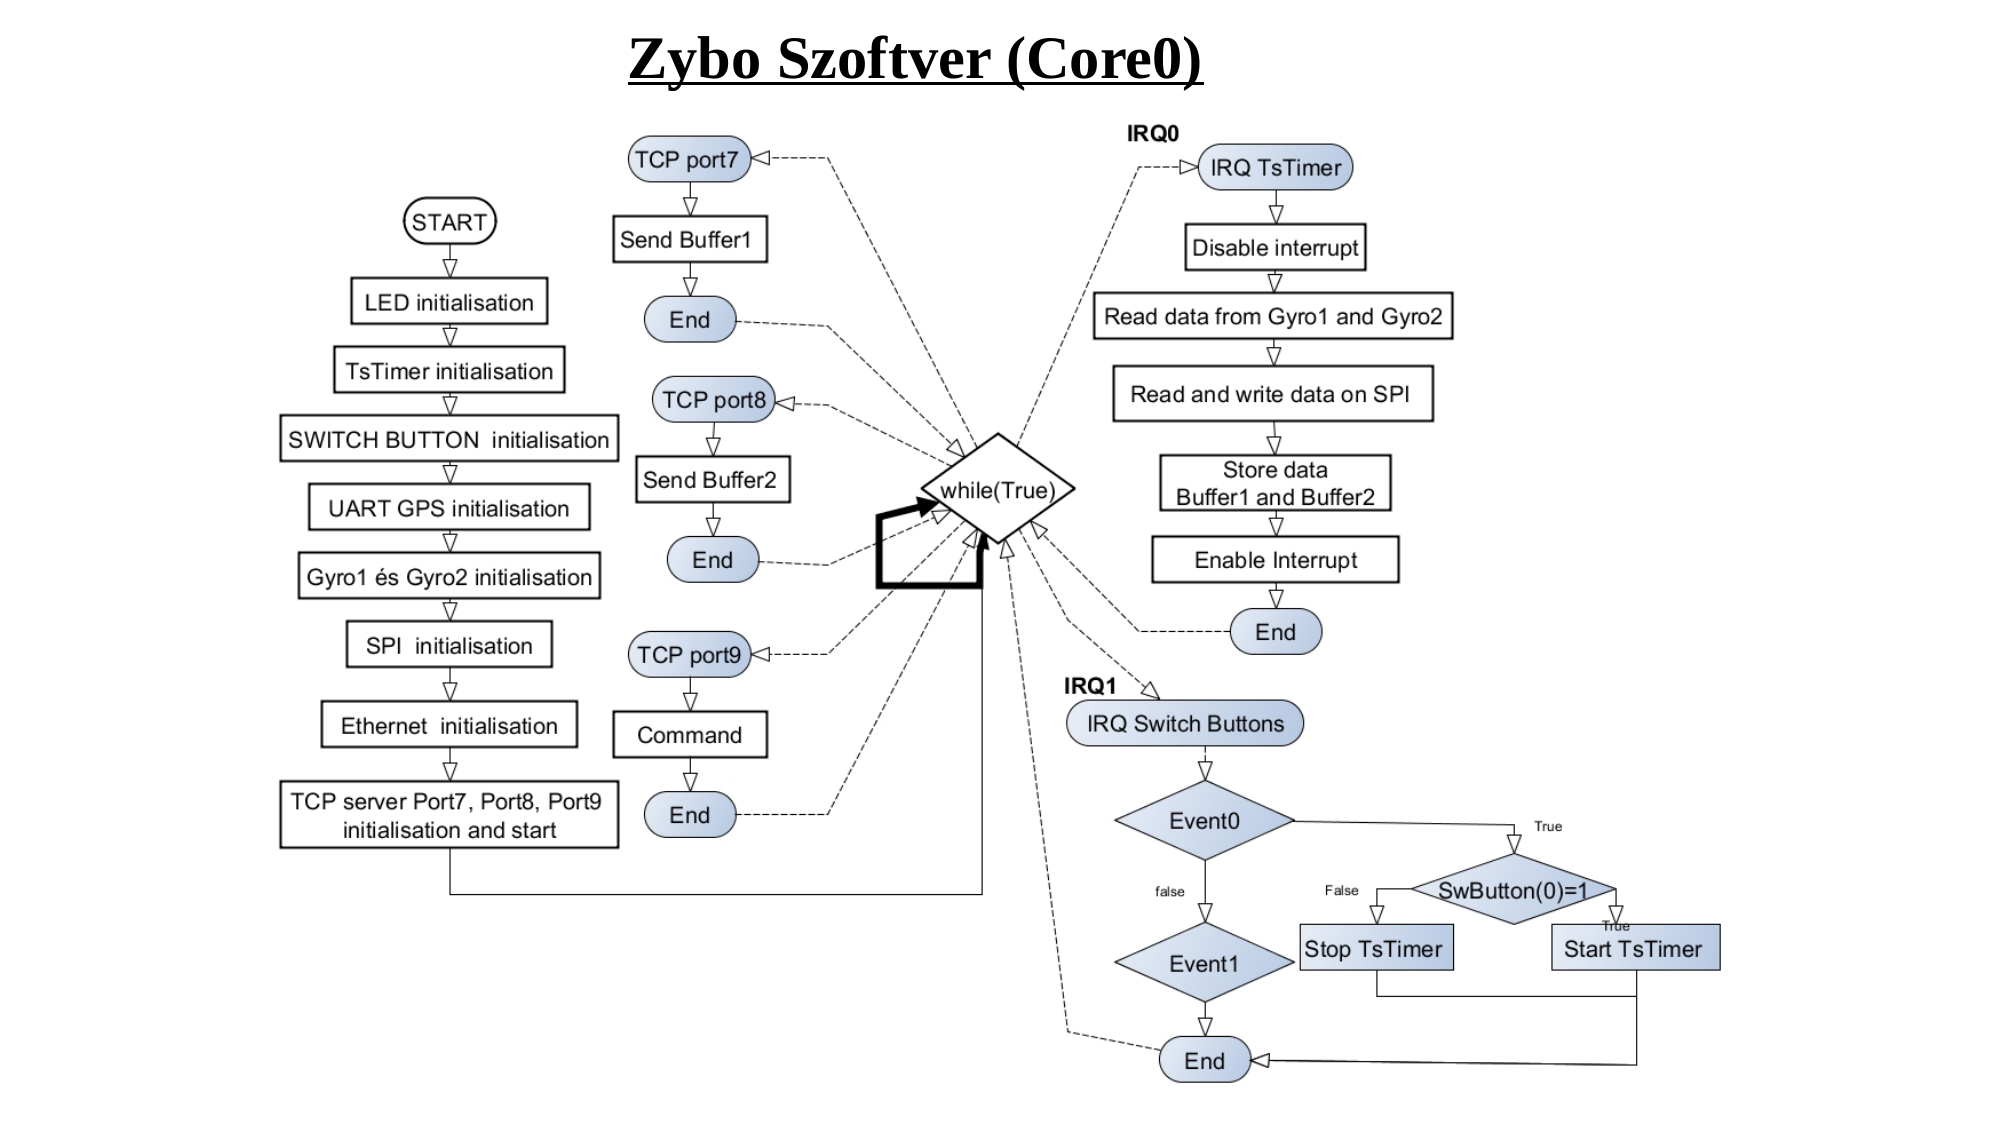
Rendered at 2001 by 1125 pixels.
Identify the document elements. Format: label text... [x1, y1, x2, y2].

title Zybo Szoftver (Core0) [429, 18, 1402, 99]
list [263, 99, 1738, 1100]
